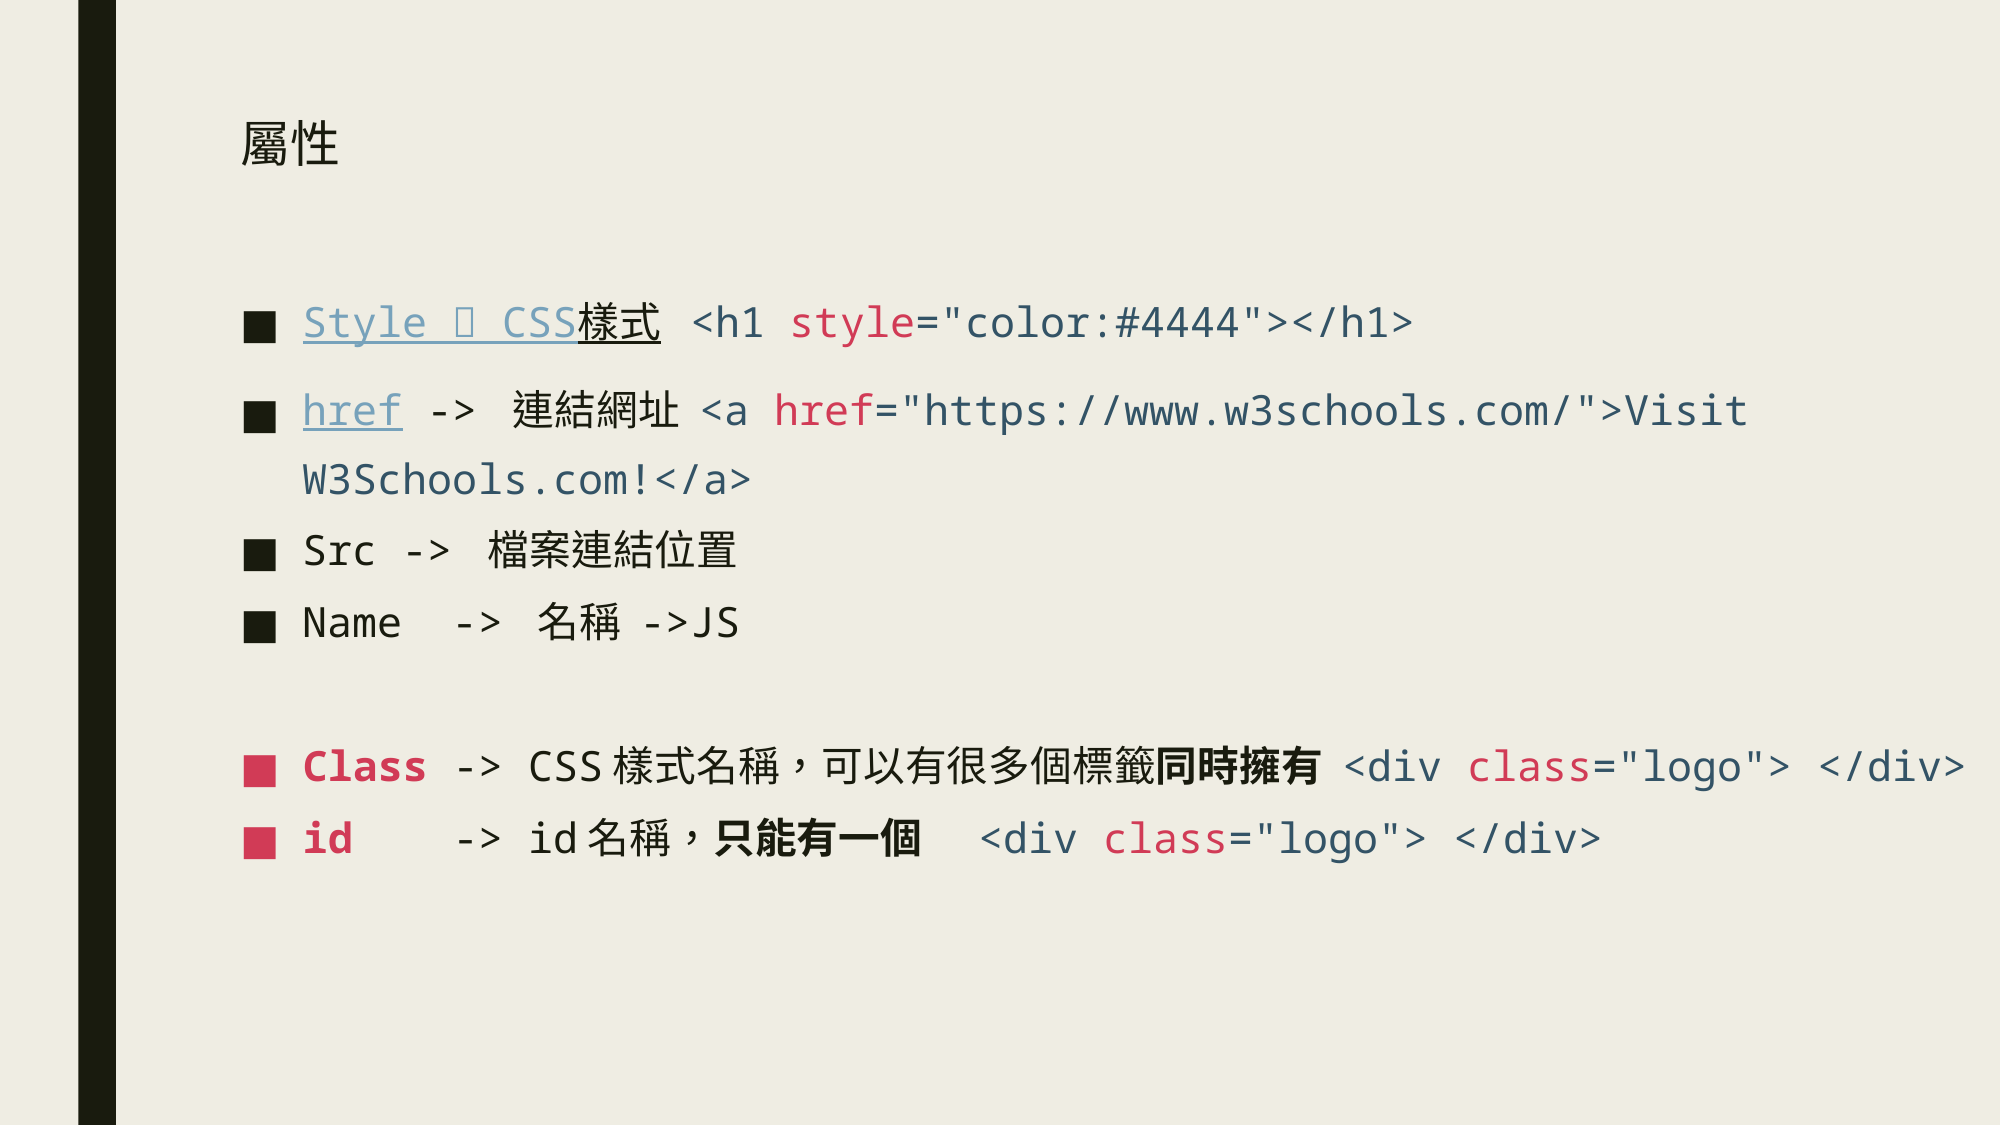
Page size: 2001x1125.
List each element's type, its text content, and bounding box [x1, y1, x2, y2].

list Style  CSS樣式 <h1 style="color:#4444"></h1> href -> 連結網址 <a href="https://www.w3schools.com/">Visit W3Schools.com!</a> Src -> 檔案連結位置 Name -> 名稱 ->JS Class -> CSS樣式名稱，可以有很多個標籤同時擁有 <div class="logo"> </div> id -> id名稱，只能有一個 <div class="logo"> </div> [225, 288, 1984, 876]
title 屬性 [225, 112, 1800, 236]
